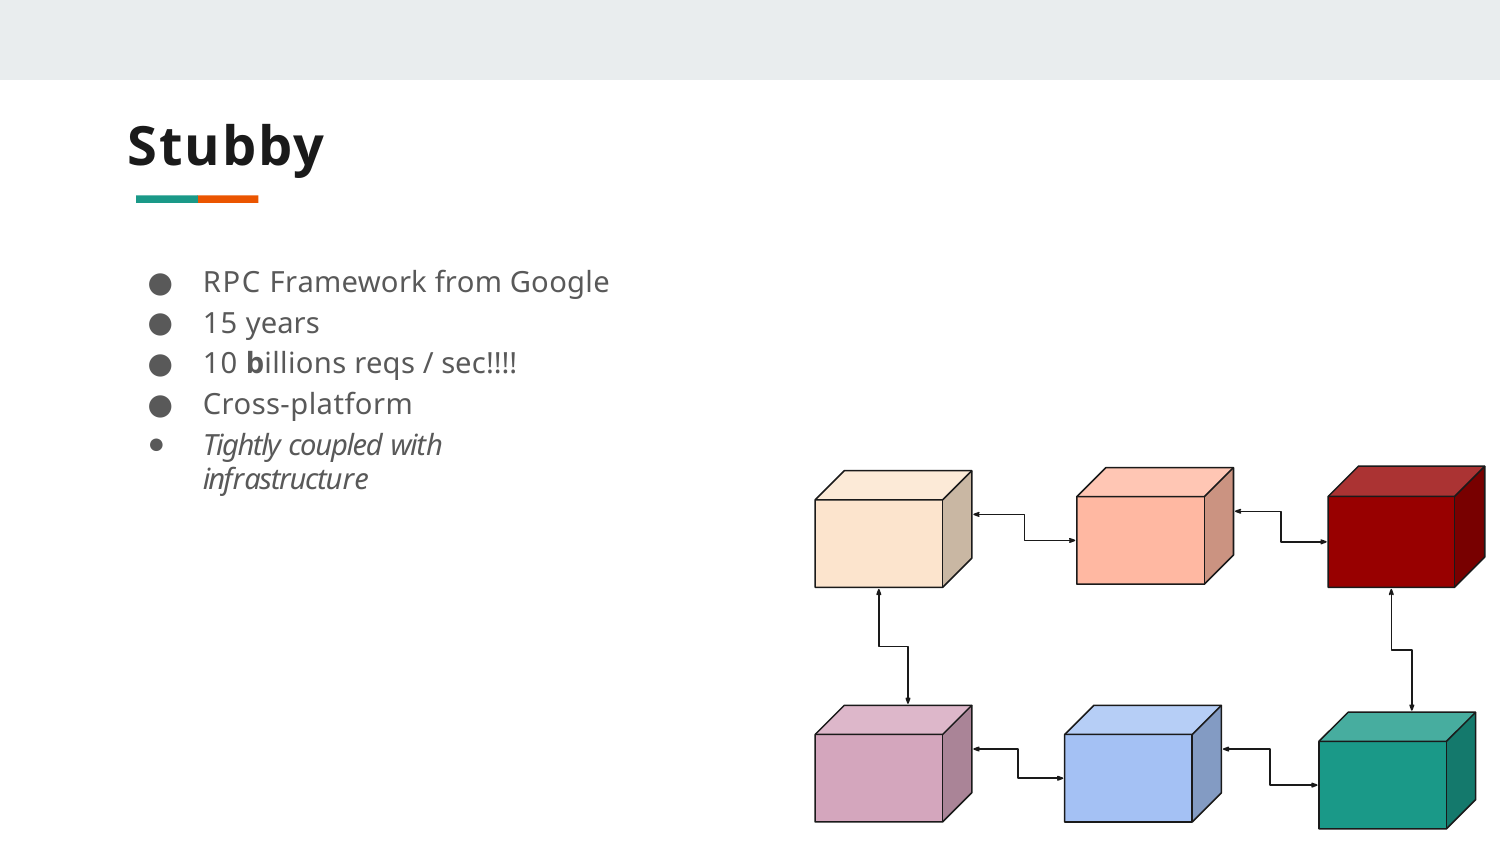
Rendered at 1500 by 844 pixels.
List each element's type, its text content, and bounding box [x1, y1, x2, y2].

title Stubby [125, 109, 688, 253]
text_box RPC Framework from Google 15 years 10 billions reqs / sec!!!! Cross-platform Tightly coupled with infrastructure [145, 255, 615, 496]
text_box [814, 465, 1486, 830]
